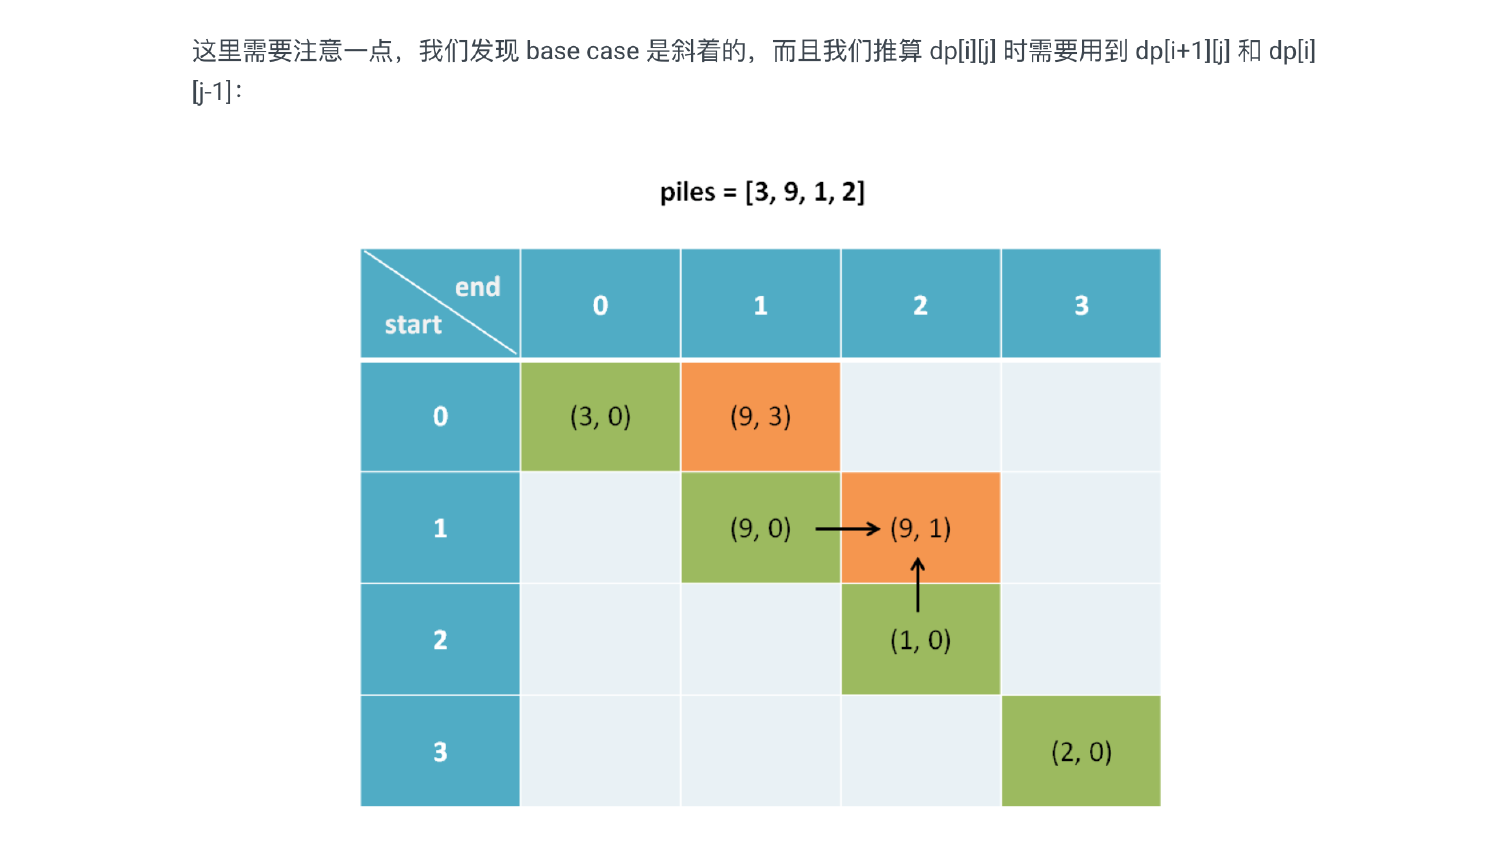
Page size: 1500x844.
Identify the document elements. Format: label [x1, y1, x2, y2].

picture [163, 0, 1337, 844]
